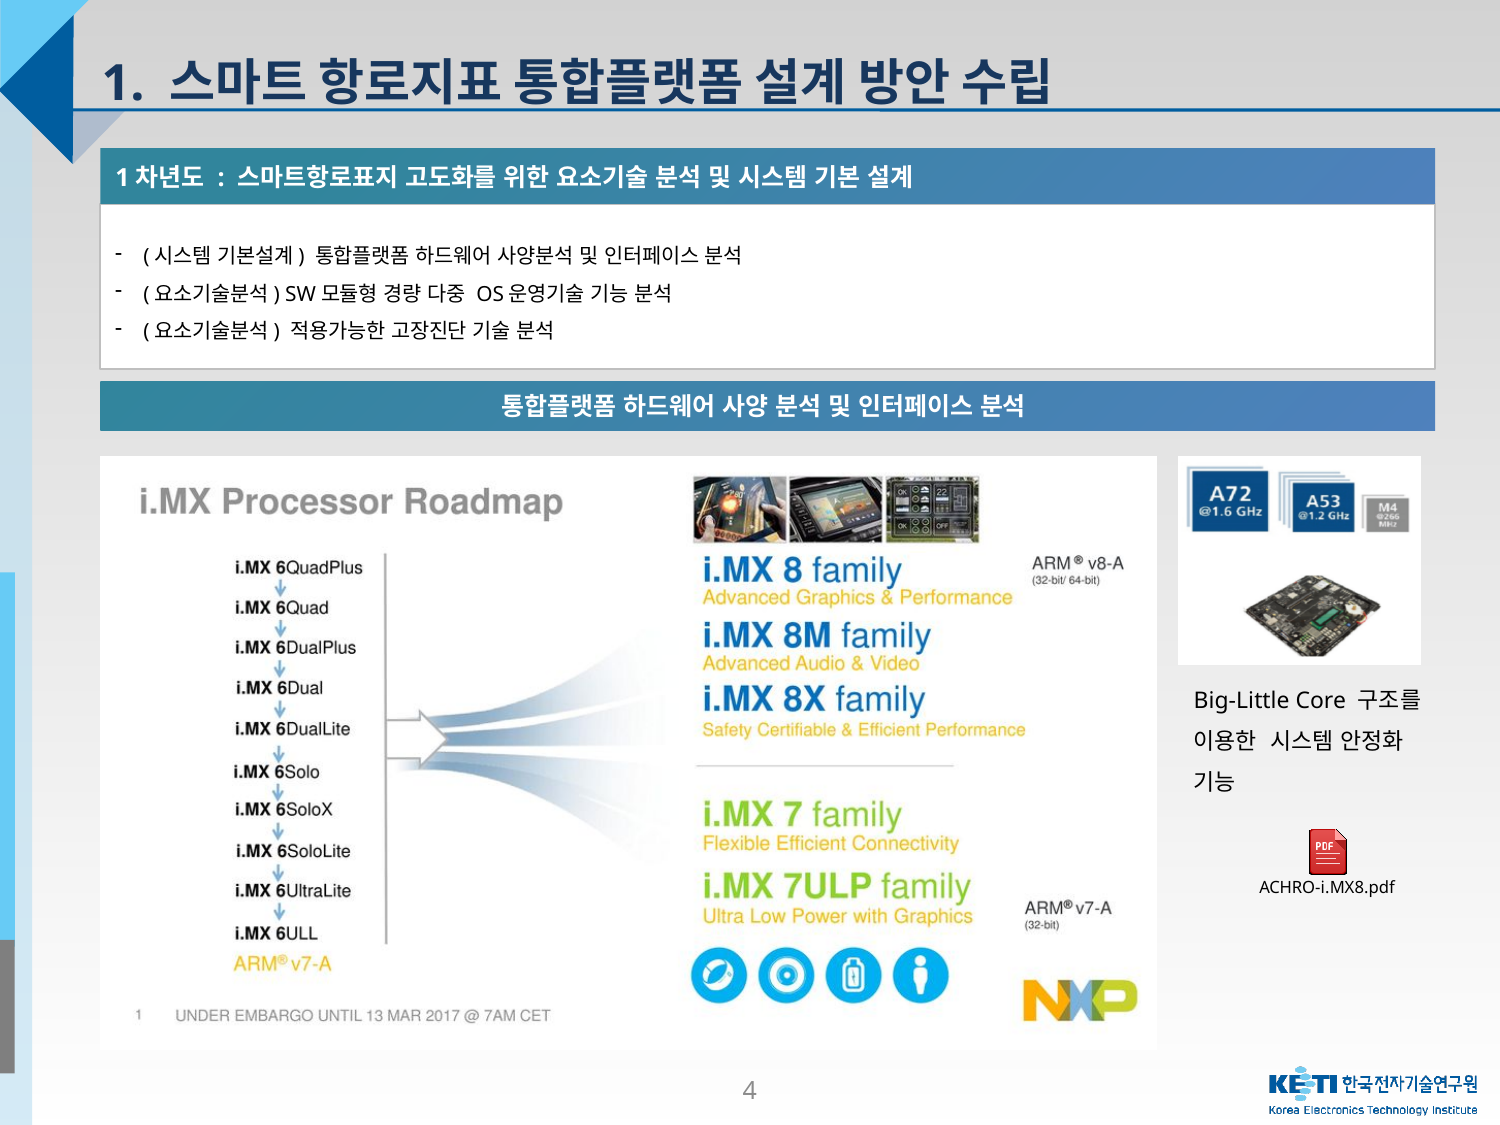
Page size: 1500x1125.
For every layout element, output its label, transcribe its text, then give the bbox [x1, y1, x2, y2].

picture [1178, 455, 1421, 665]
picture [100, 455, 1157, 1051]
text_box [100, 148, 1436, 370]
text_box Big-Little Core 구조를 이용한 시스템 안정화 기능 [1178, 664, 1458, 803]
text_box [1242, 829, 1412, 907]
text_box 1. 스마트 항로지표 통합플랫폼 설계 방안 수립 [86, 50, 1412, 111]
text_box 통합플랫폼 하드웨어 사양 분석 및 인터페이스 분석 [100, 381, 1436, 431]
picture [1246, 1060, 1500, 1125]
